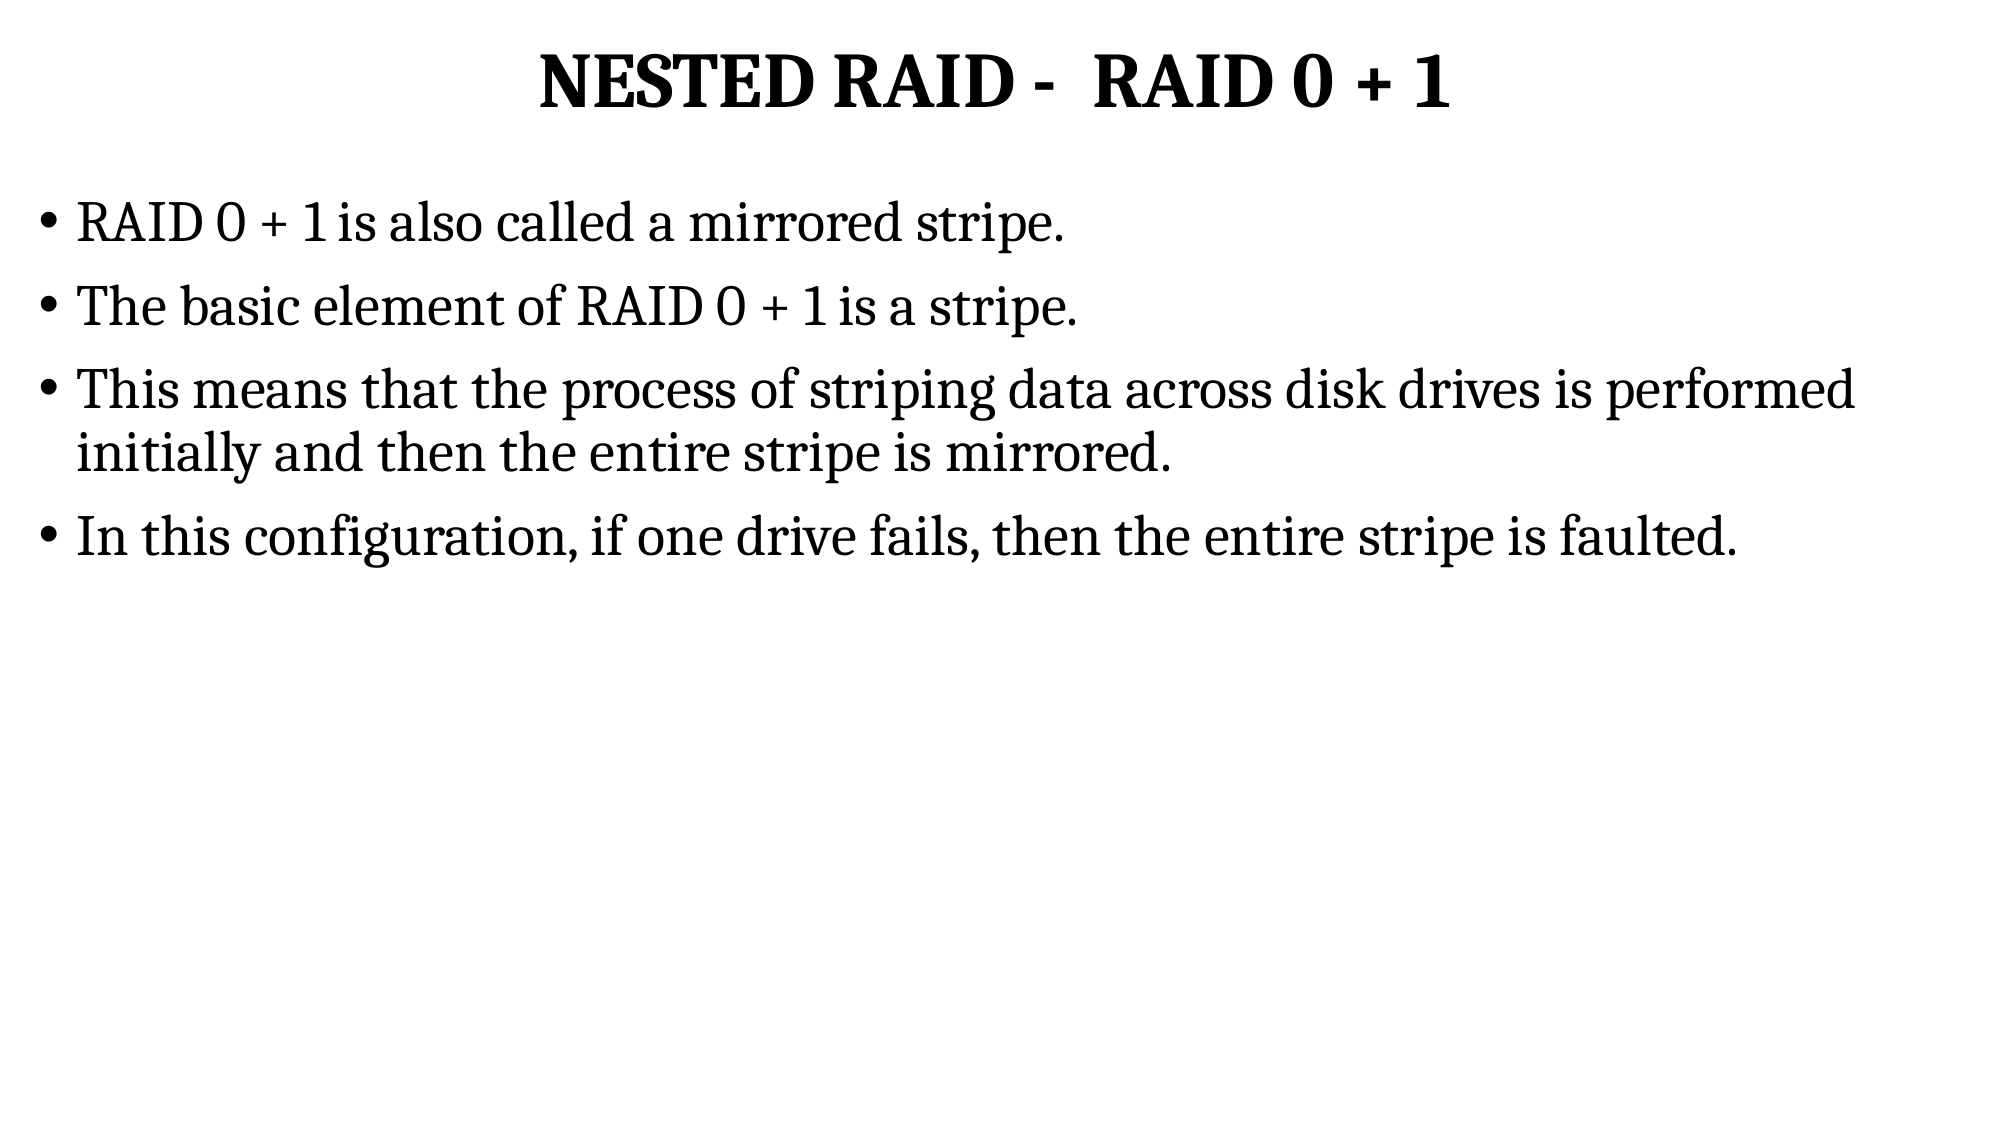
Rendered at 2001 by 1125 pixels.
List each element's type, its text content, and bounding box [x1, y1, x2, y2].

title NESTED RAID - RAID 0 + 1 [23, 31, 1969, 133]
list RAID 0 + 1 is also called a mirrored stripe. The basic element of RAID 0 + 1 is a stripe. This means that the process of striping data across disk drives is performed initially and then the entire stripe is mirrored. In this configuration, if one drive fails, then the entire stripe is faulted. [23, 183, 1989, 1094]
